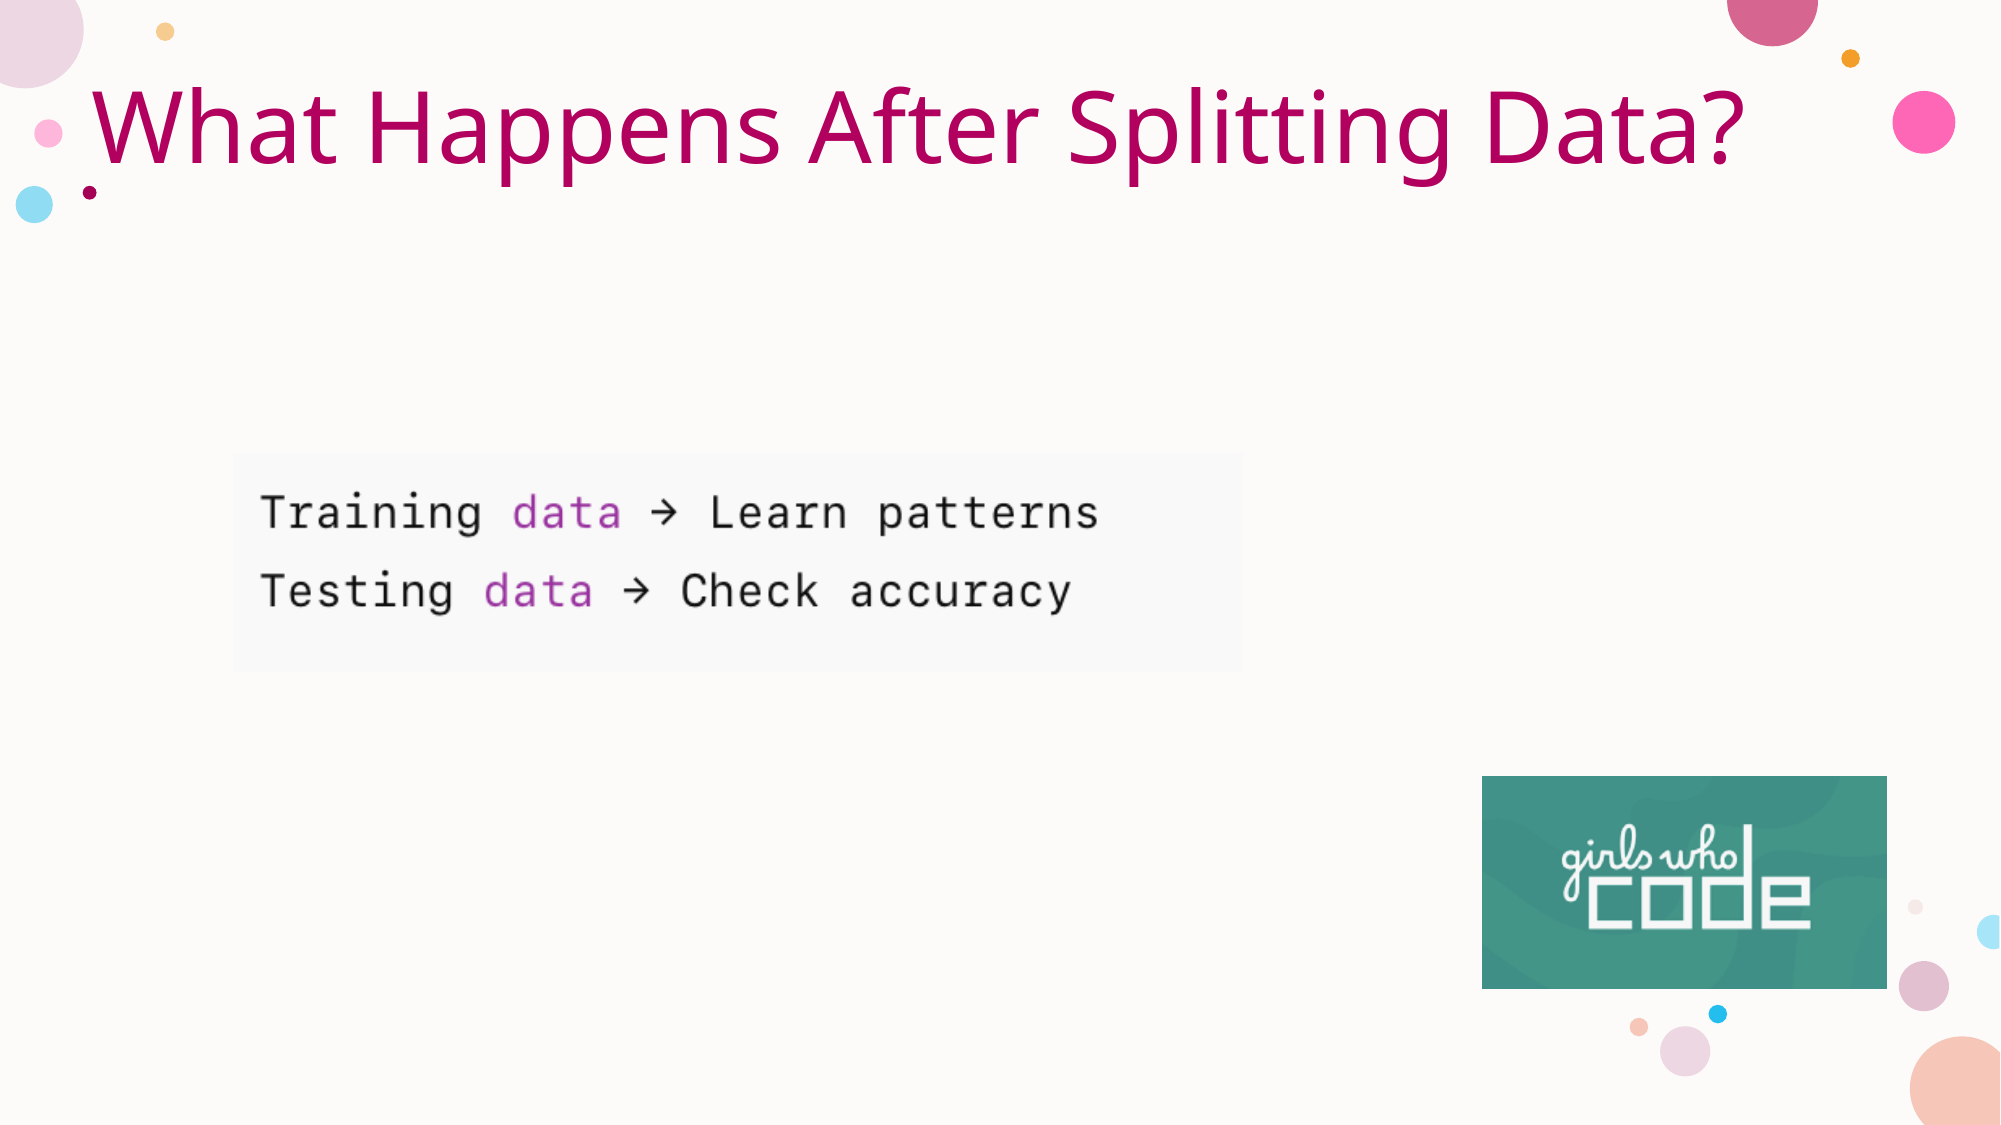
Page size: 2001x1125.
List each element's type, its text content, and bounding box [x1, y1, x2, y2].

picture [232, 453, 1243, 672]
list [1482, 776, 1887, 989]
title What Happens After Splitting Data? [76, 22, 1927, 241]
